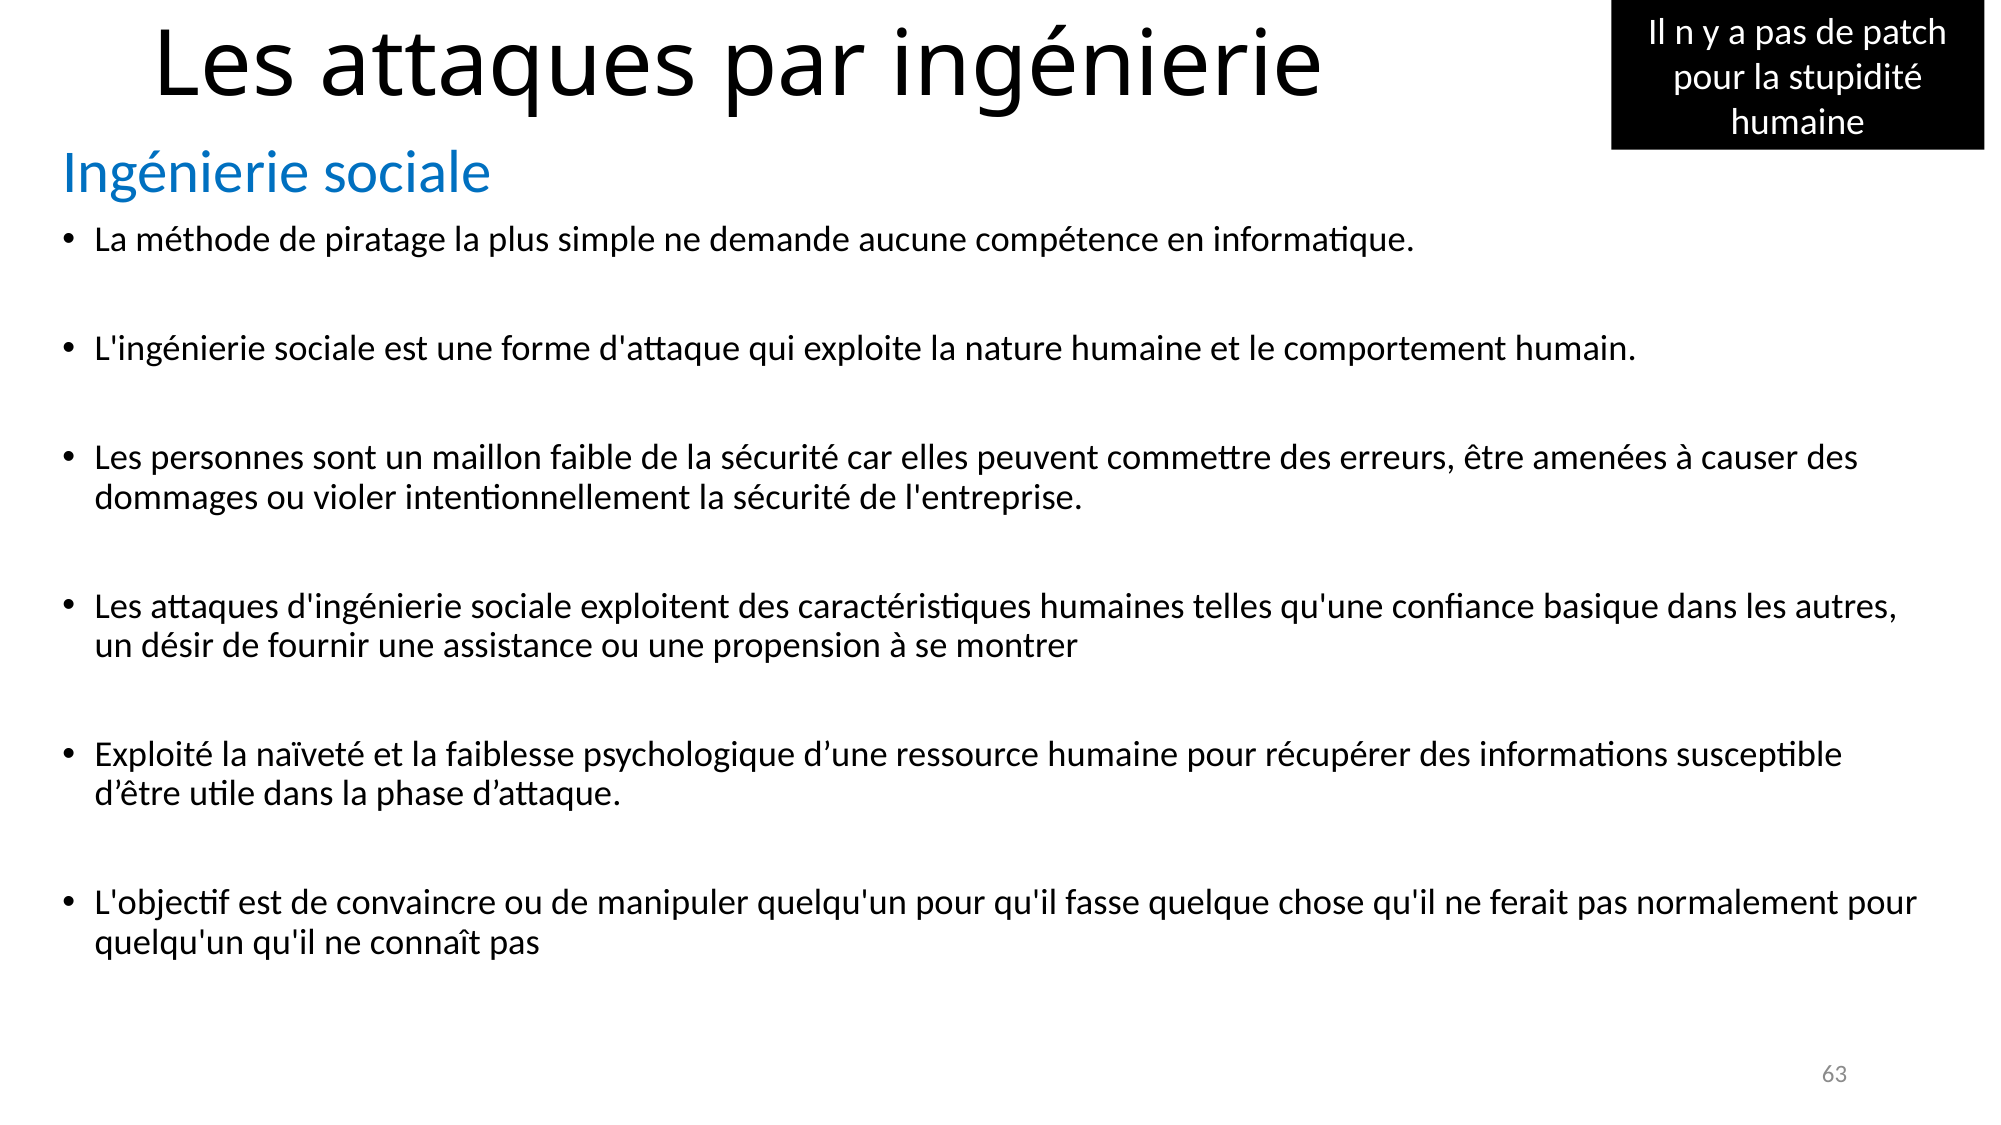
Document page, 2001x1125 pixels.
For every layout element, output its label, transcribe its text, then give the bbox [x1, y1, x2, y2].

list Ingénierie sociale La méthode de piratage la plus simple ne demande aucune compétence en informatique. L'ingénierie sociale est une forme d'attaque qui exploite la nature humaine et le comportement humain. Les personnes sont un maillon faible de la sécurité car elles peuvent commettre des erreurs, être amenées à causer des dommages ou violer intentionnellement la sécurité de l'entreprise. Les attaques d'ingénierie sociale exploitent des caractéristiques humaines telles qu'une confiance basique dans les autres, un désir de fournir une assistance ou une propension à se montrer Exploité la naïveté et la faiblesse psychologique d’une ressource humaine pour récupérer des informations susceptible d’être utile dans la phase d’attaque. L'objectif est de convaincre ou de manipuler quelqu'un pour qu'il fasse quelque chose qu'il ne ferait pas normalement pour quelqu'un qu'il ne connaît pas [47, 132, 1944, 979]
title Les attaques par ingénierie [137, 0, 1611, 132]
text_box Il n y a pas de patch pour la stupidité humaine [1611, 0, 1985, 150]
slide_number 63 [1412, 1042, 1863, 1103]
